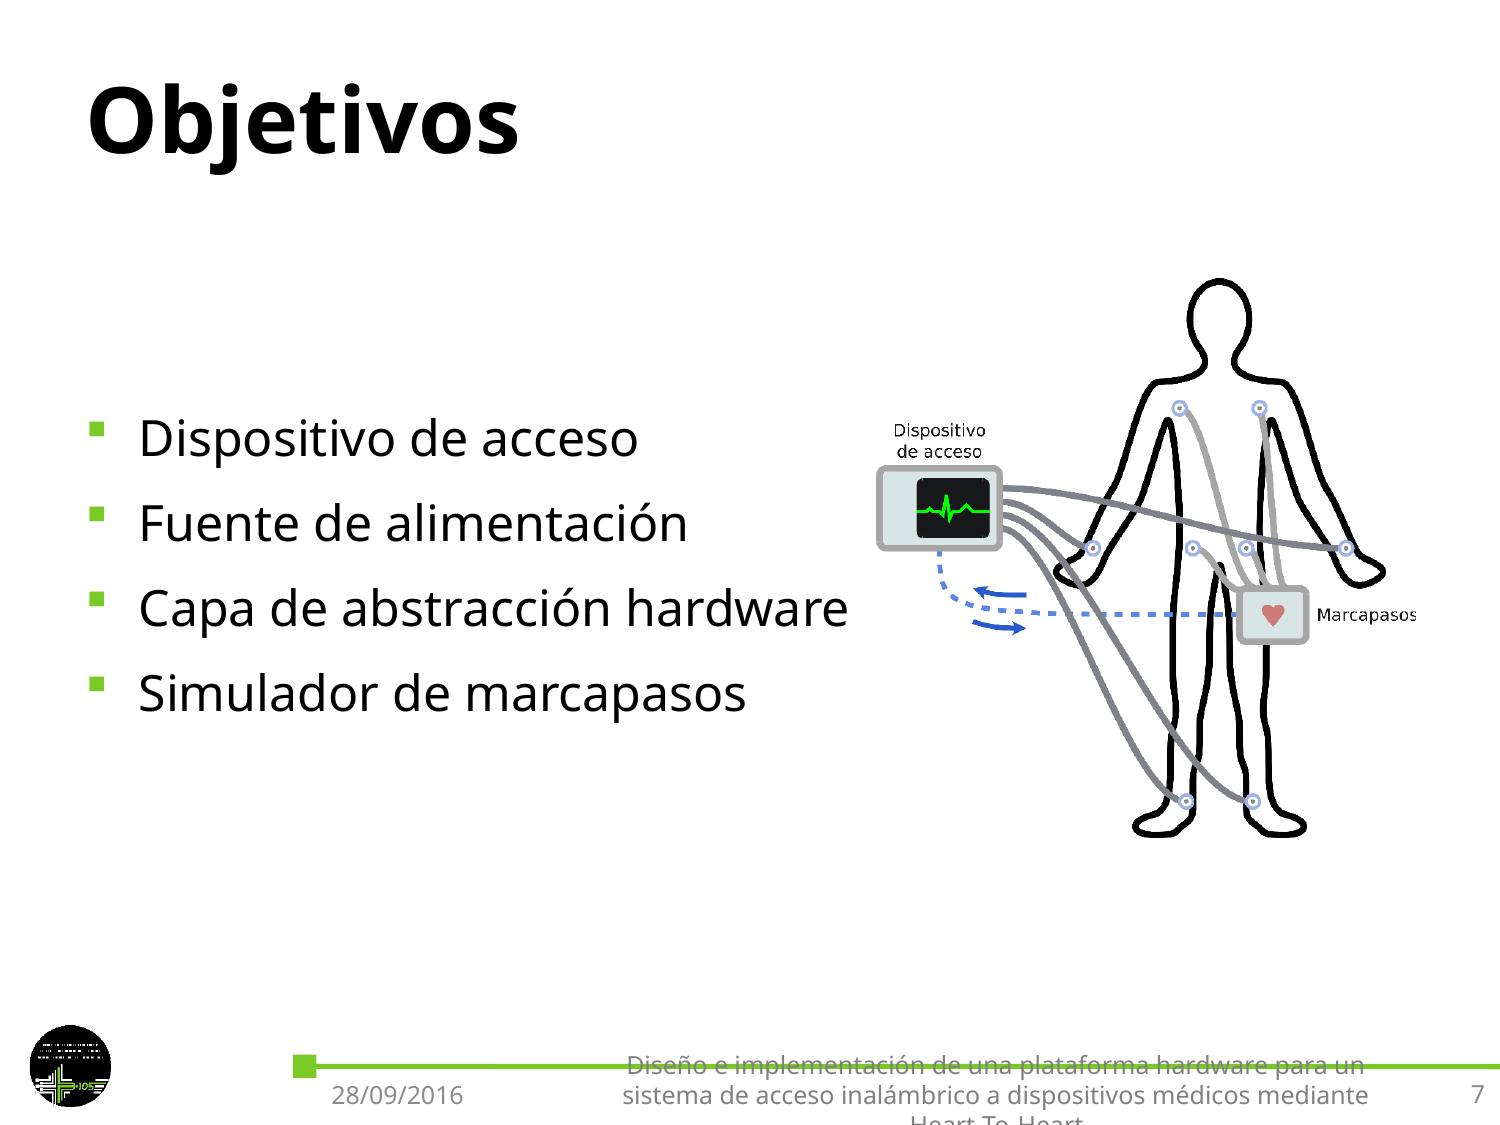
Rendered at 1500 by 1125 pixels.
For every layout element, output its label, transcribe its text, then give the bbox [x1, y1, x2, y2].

picture [29, 1025, 111, 1107]
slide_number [316, 1065, 552, 1125]
footer Diseño e implementación de una plataforma hardware para un sistema de acceso inalámbrico a dispositivos médicos mediante Heart-To-Heart [575, 1065, 1418, 1125]
text_box Dispositivo de acceso Fuente de alimentación Capa de abstracción hardware Simulador de marcapasos [70, 122, 1425, 1005]
title Objetivos [70, 23, 1421, 122]
slide_number 7 [1422, 1065, 1500, 1125]
picture [875, 278, 1416, 838]
